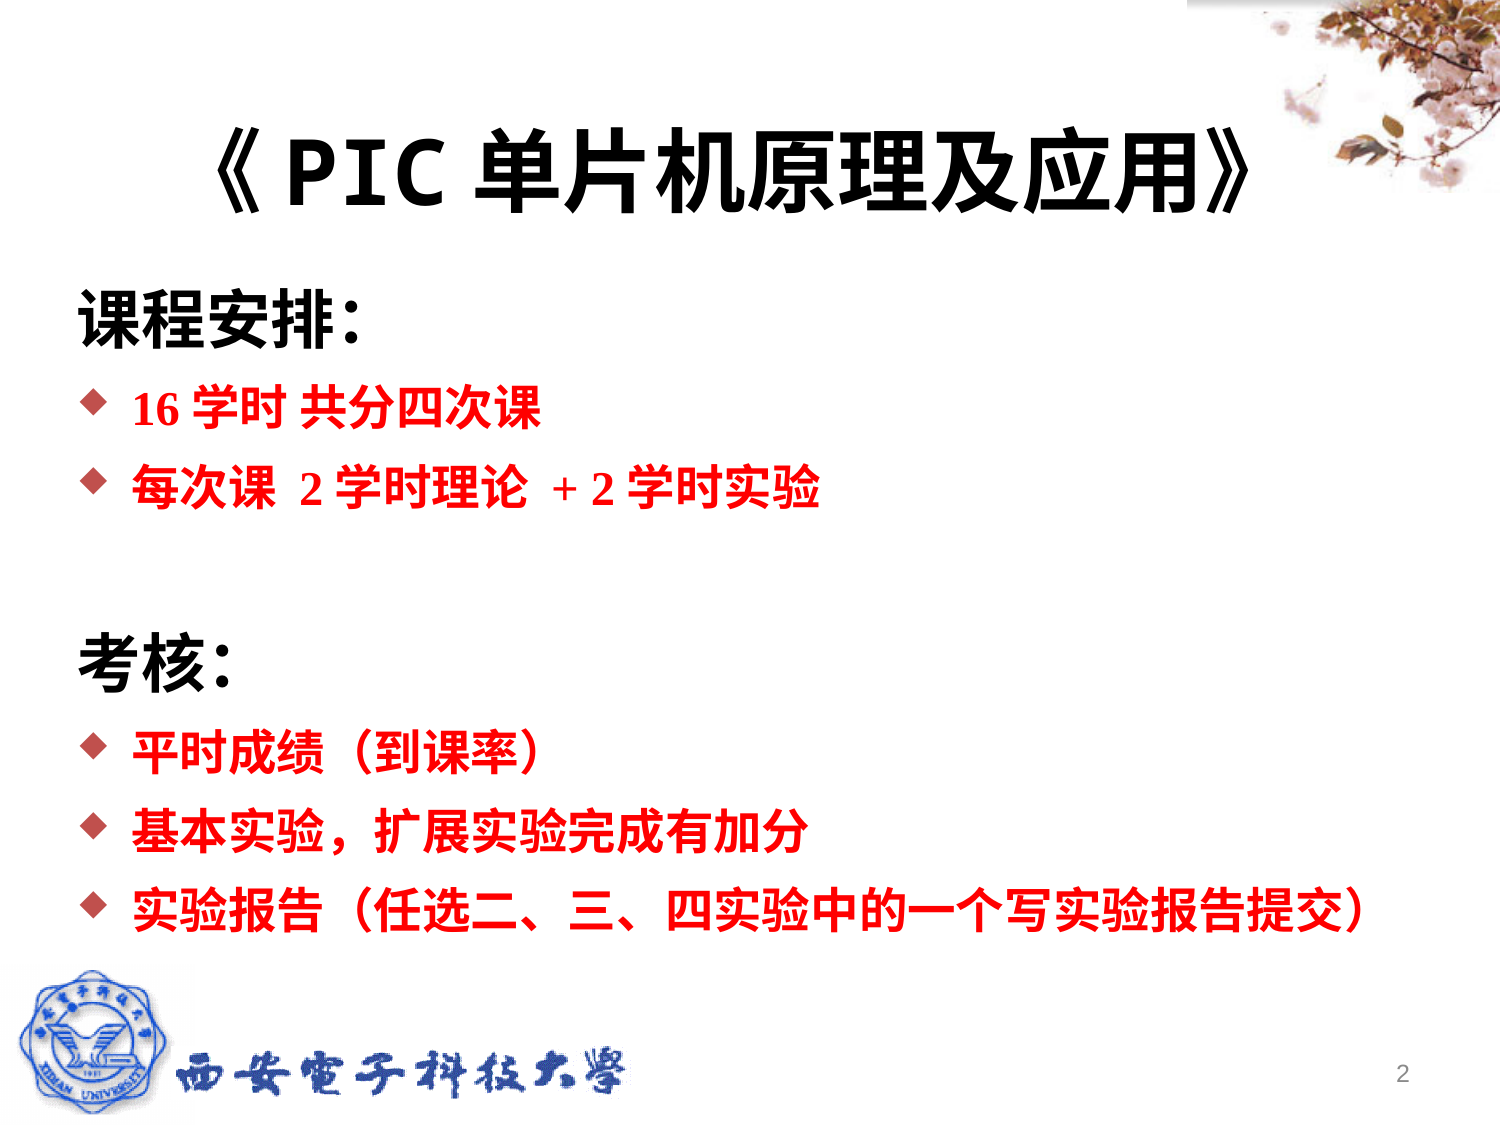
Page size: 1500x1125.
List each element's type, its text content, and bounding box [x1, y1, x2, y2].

slide_number 2 [1074, 1042, 1425, 1103]
picture [1187, 0, 1500, 193]
list 课程安排： 16学时 共分四次课 每次课 2学时理论 + 2学时实验 考核： 平时成绩（到课率） 基本实验，扩展实验完成有加分 实验报告（任选二、三、四实验中的一个写实验报告提交） [61, 255, 1433, 1006]
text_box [0, 963, 632, 1125]
title 《PIC单片机原理及应用》 [58, 81, 1409, 366]
